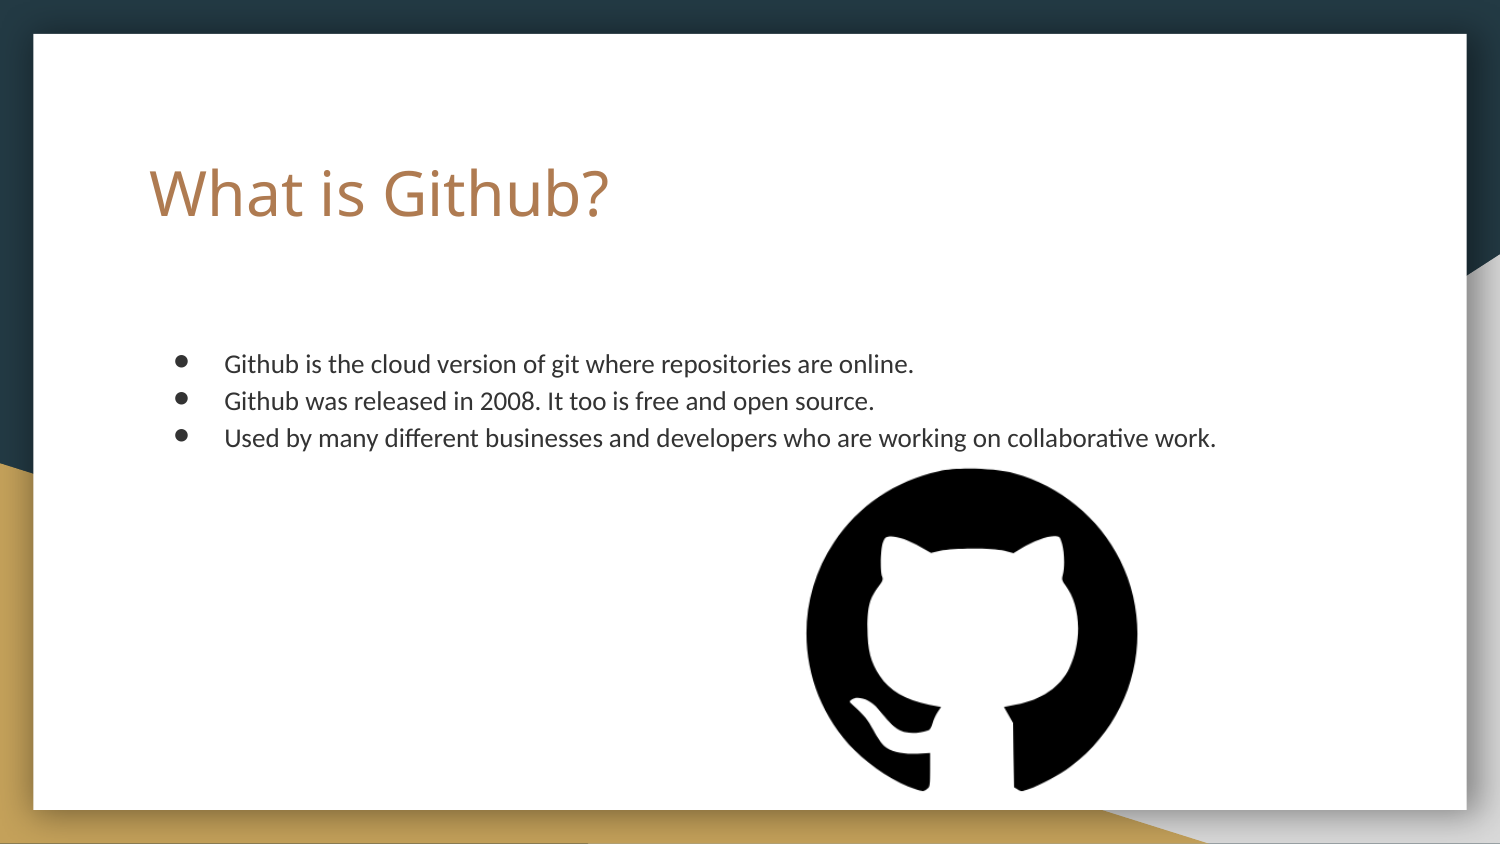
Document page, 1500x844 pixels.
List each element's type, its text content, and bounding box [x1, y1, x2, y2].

picture [798, 456, 1145, 803]
list Github is the cloud version of git where repositories are online. Github was released in 2008. It too is free and open source. Used by many different businesses and developers who are working on collaborative work. [134, 326, 1366, 729]
title What is Github? [134, 138, 1366, 296]
